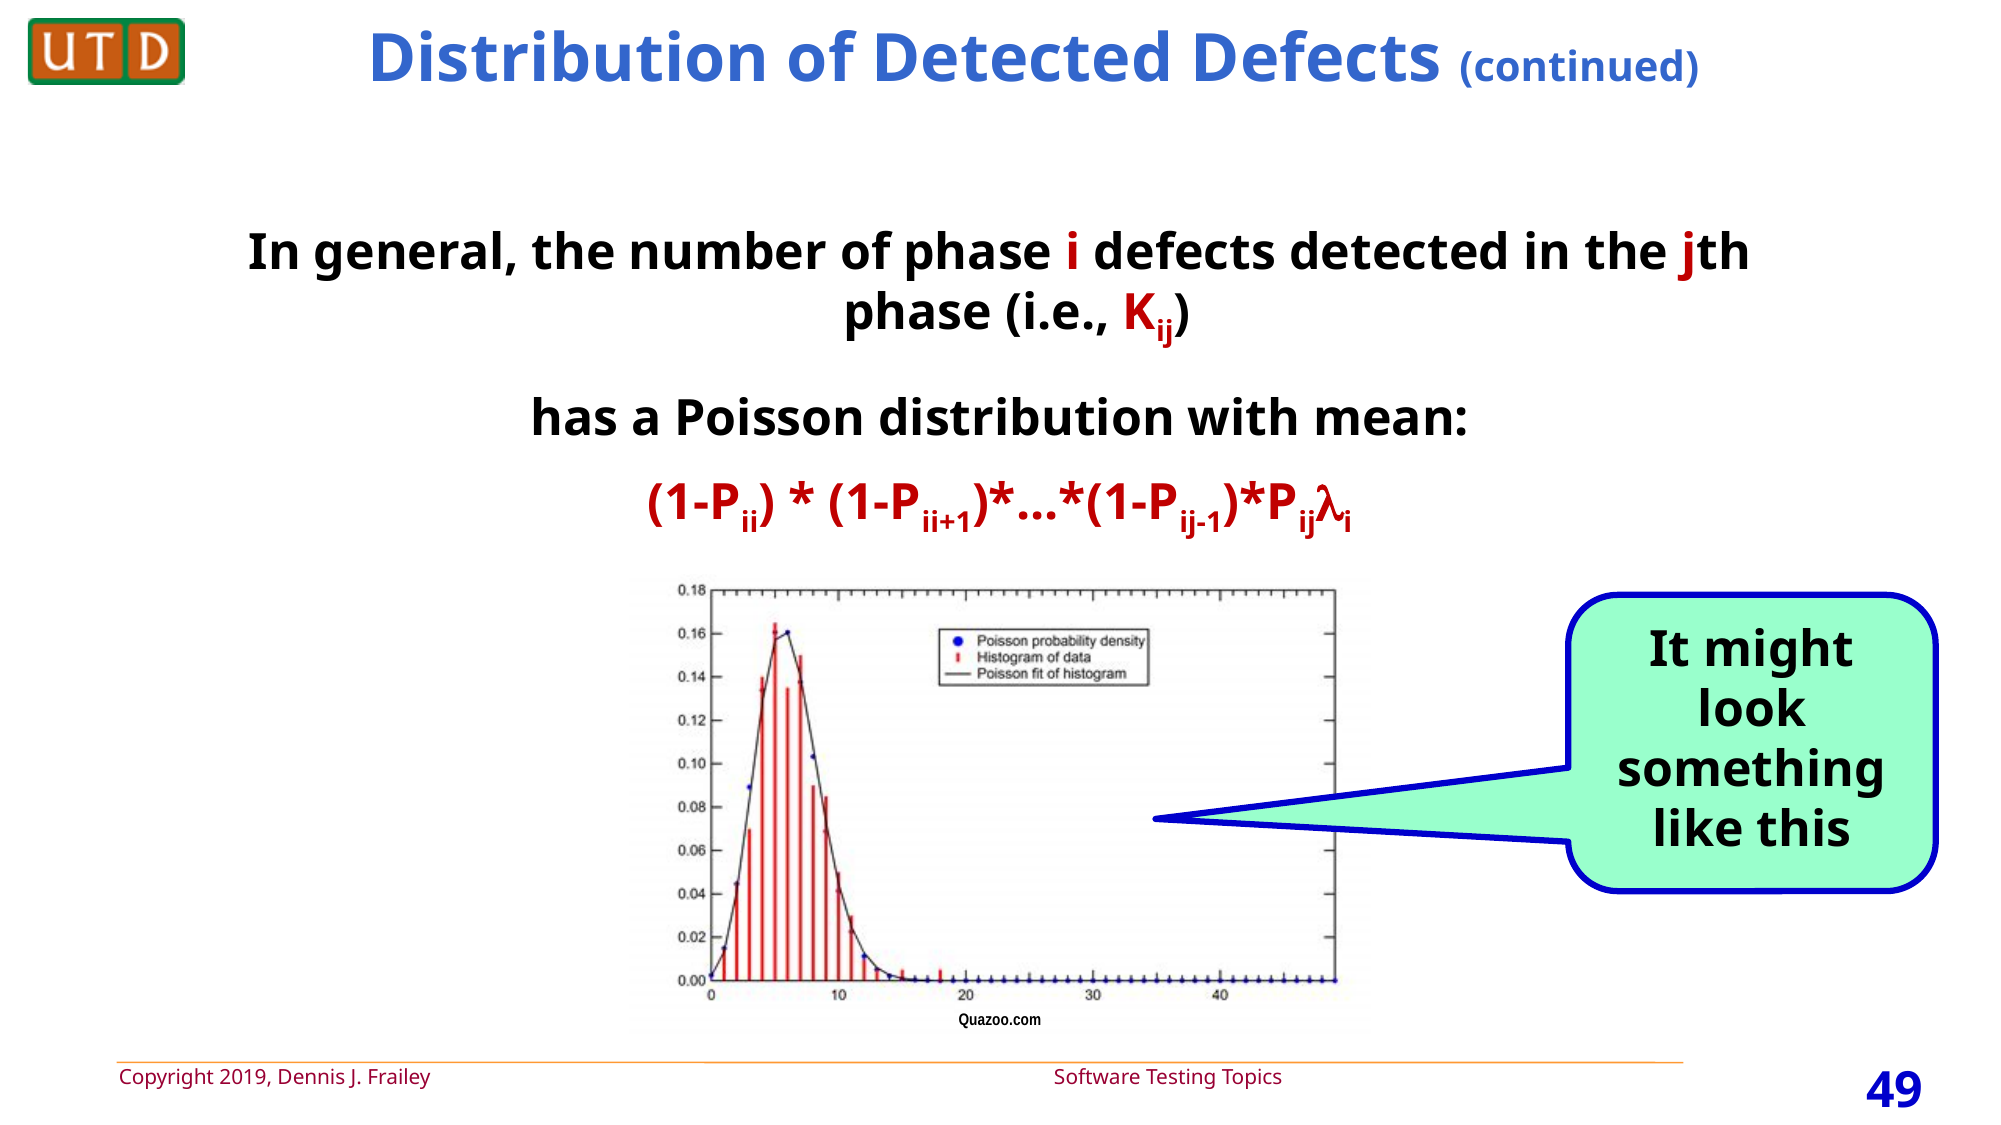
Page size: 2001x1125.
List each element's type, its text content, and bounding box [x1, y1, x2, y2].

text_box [629, 574, 1371, 1038]
title Distribution of Detected Defects (continued) [143, 0, 1924, 111]
picture [27, 18, 143, 85]
text_box It might look something like this [1374, 594, 1936, 892]
list In general, the number of phase i defects detected in the jth phase (i.e., Kij) has a Poisson distribution with mean: (1-Pii) * (1-Pii+1)*...*(1-Pij-1)*Piji [198, 212, 1801, 978]
